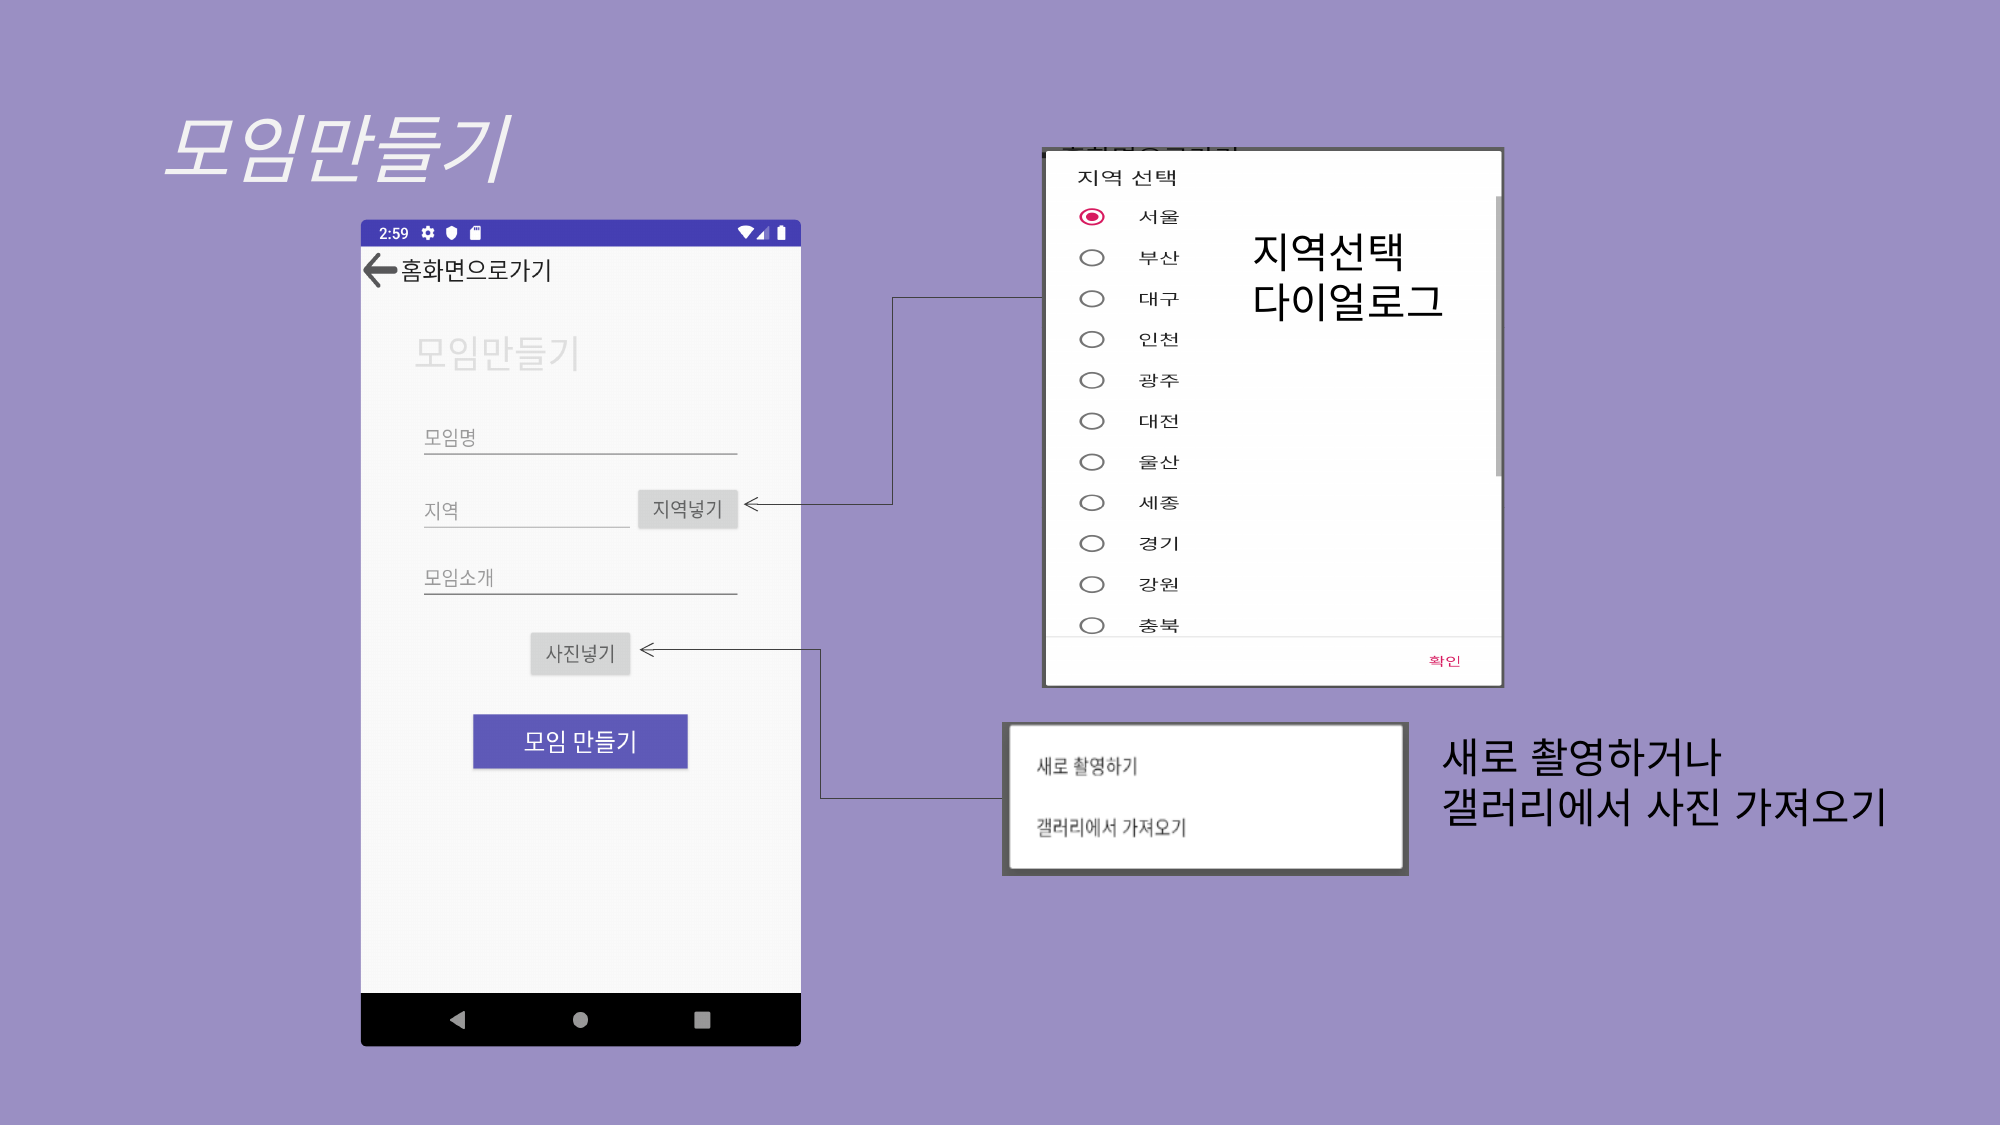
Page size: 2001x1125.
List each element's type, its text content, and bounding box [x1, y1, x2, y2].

text_box 모임만들기 [145, 50, 1062, 201]
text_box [360, 119, 1907, 1047]
